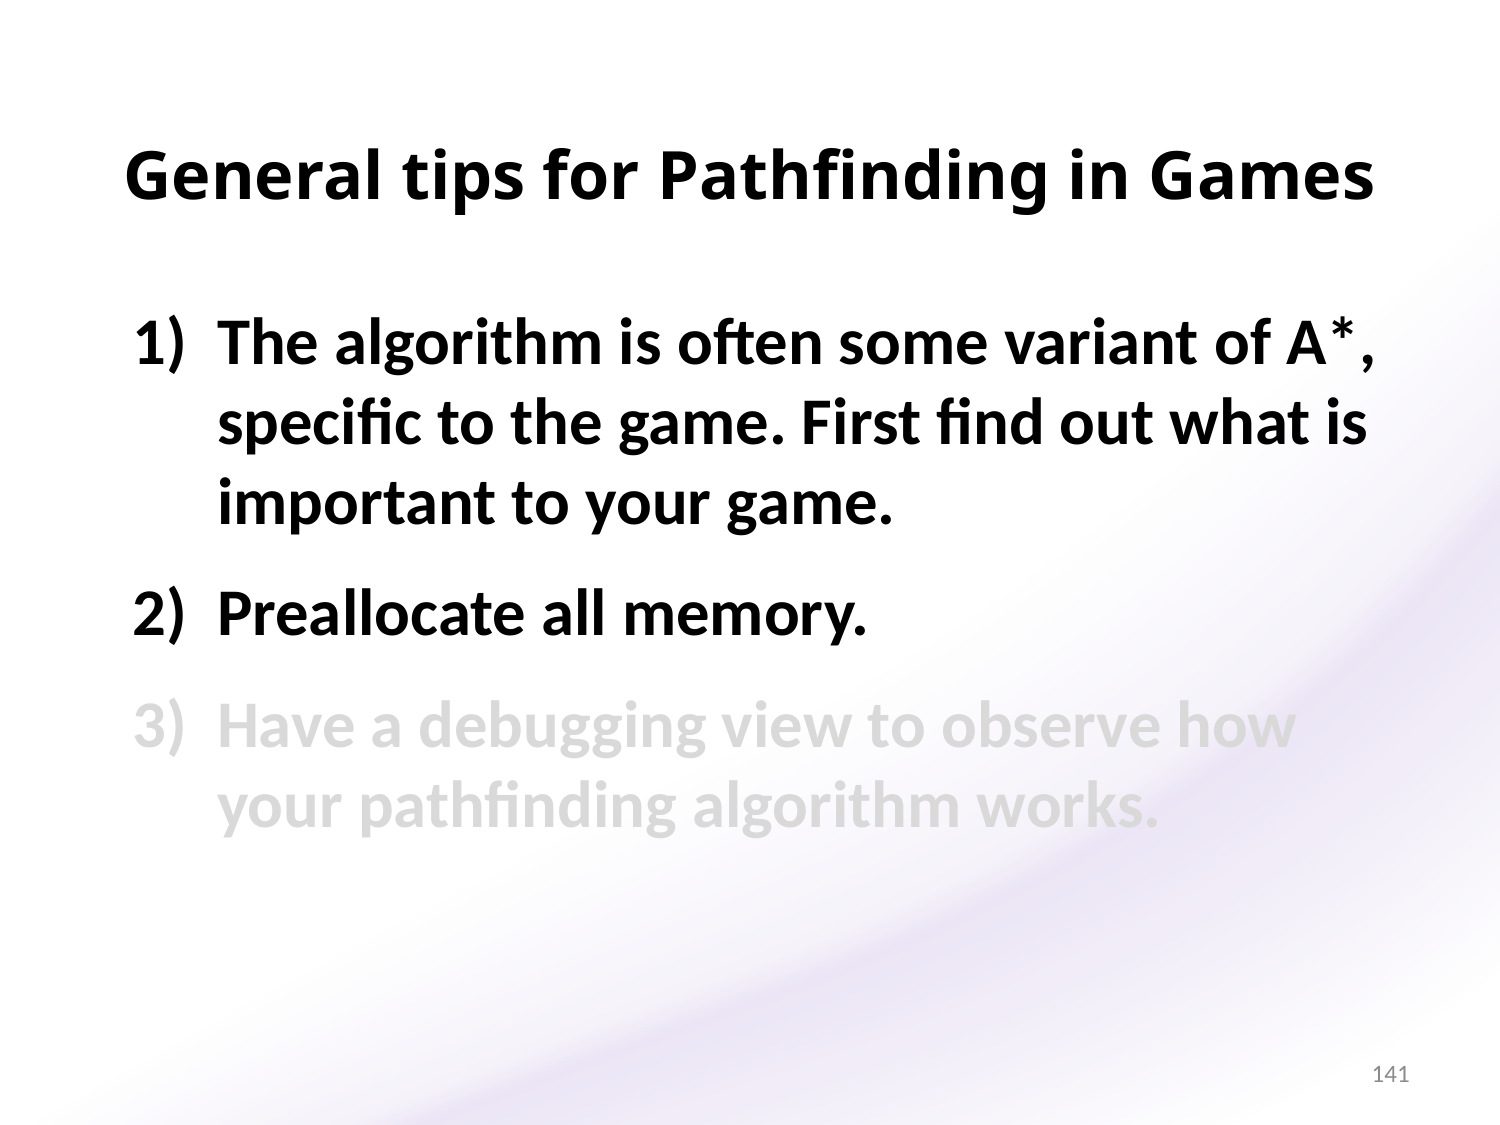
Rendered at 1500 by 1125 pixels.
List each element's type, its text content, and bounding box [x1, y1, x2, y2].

slide_number 141 [1074, 1042, 1425, 1103]
text_box General tips for Pathfinding in Games [108, 125, 1392, 221]
text_box The algorithm is often some variant of A*, specific to the game. First find out what is important to your game. Preallocate all memory. Have a debugging view to observe how your pathfinding algorithm works. [117, 290, 1412, 848]
picture [0, 0, 1500, 1125]
